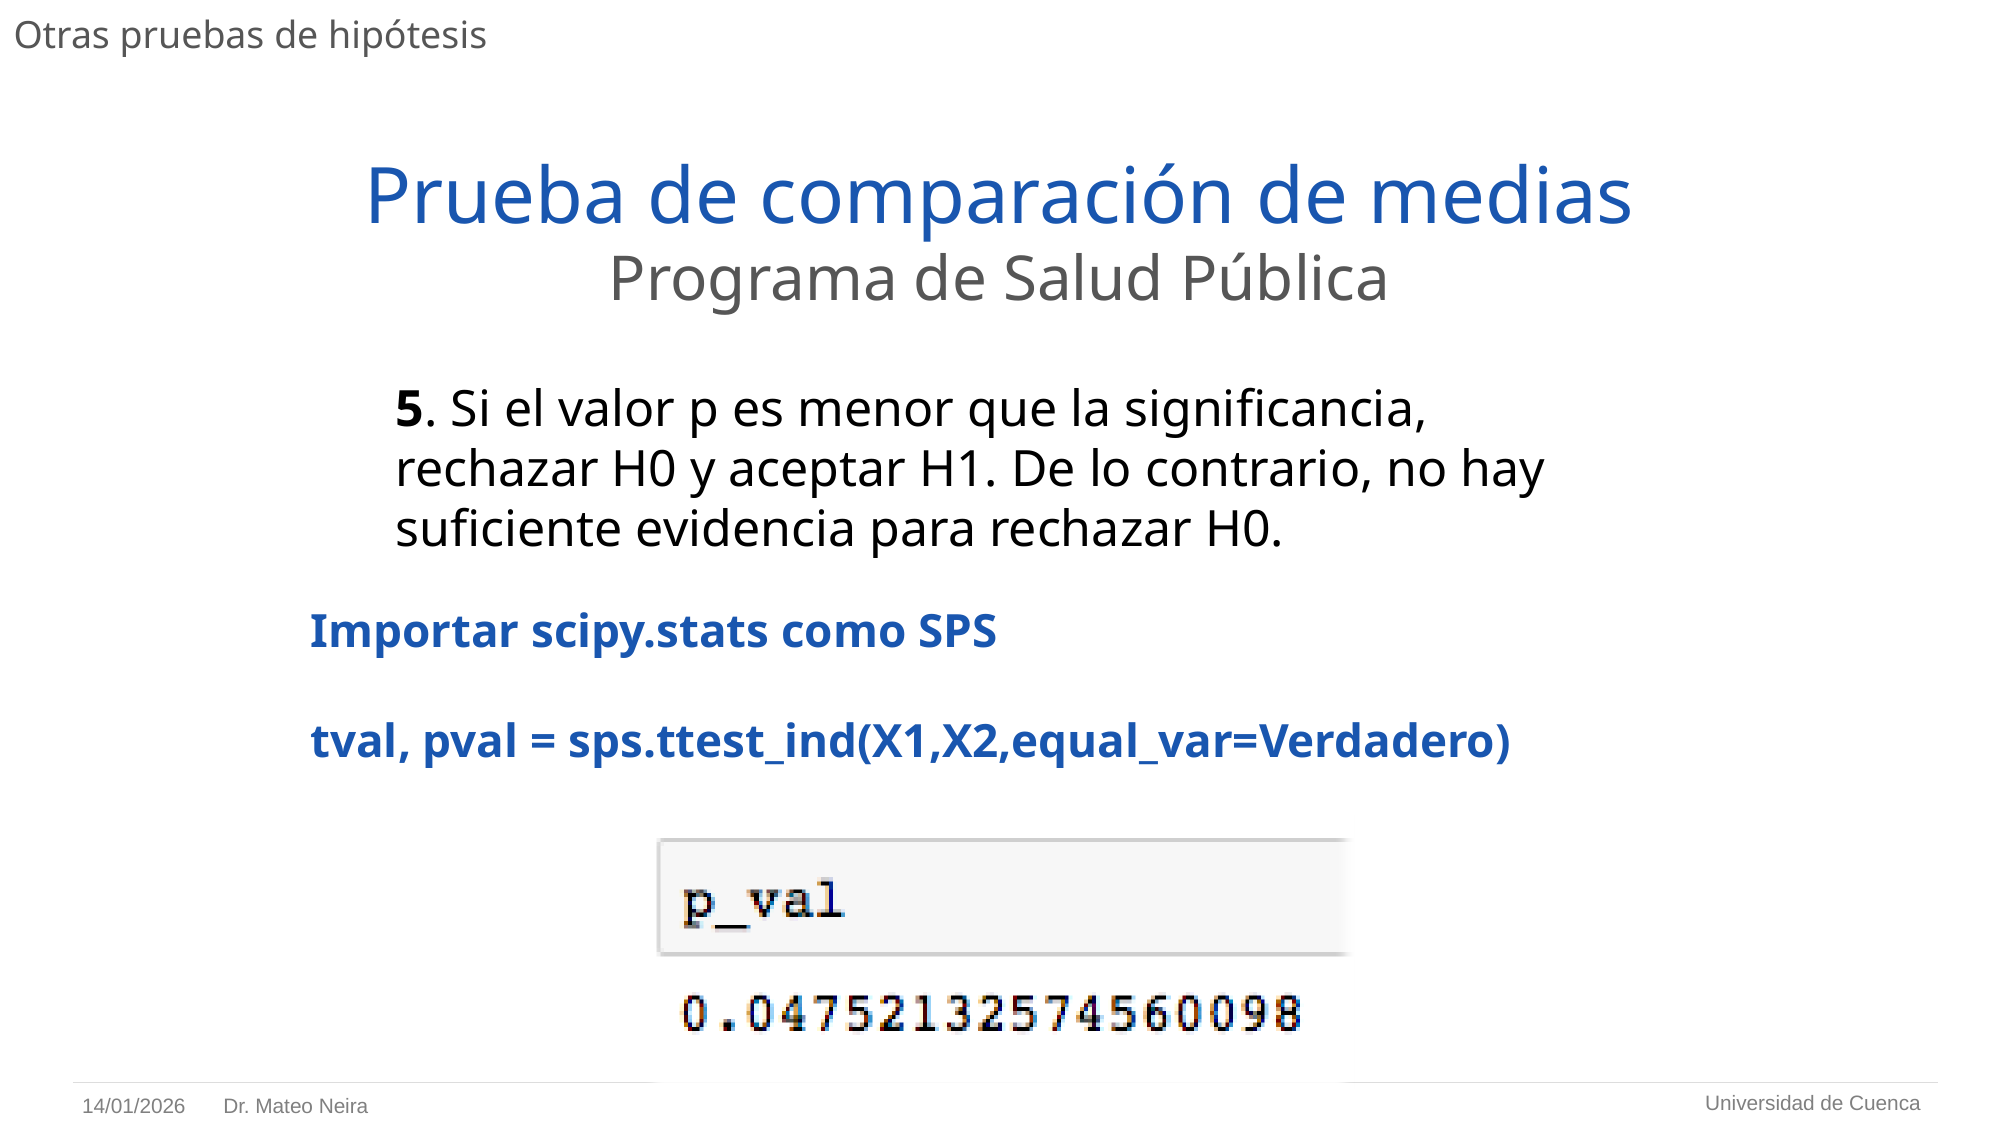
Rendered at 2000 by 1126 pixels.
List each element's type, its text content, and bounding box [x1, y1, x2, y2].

text_box 5. Si el valor p es menor que la significancia, rechazar H0 y aceptar H1. De lo contrario, no hay suficiente evidencia para rechazar H0. [382, 367, 1613, 510]
text_box Prueba de comparación de medias Programa de Salud Pública [249, 137, 1750, 323]
text_box Importar scipy.stats como SPS tval, pval = sps.ttest_ind(X1,X2,equal_var=Verdadero) [289, 556, 1719, 815]
picture [644, 806, 1356, 1098]
title Otras pruebas de hipótesis [13, 0, 1989, 67]
